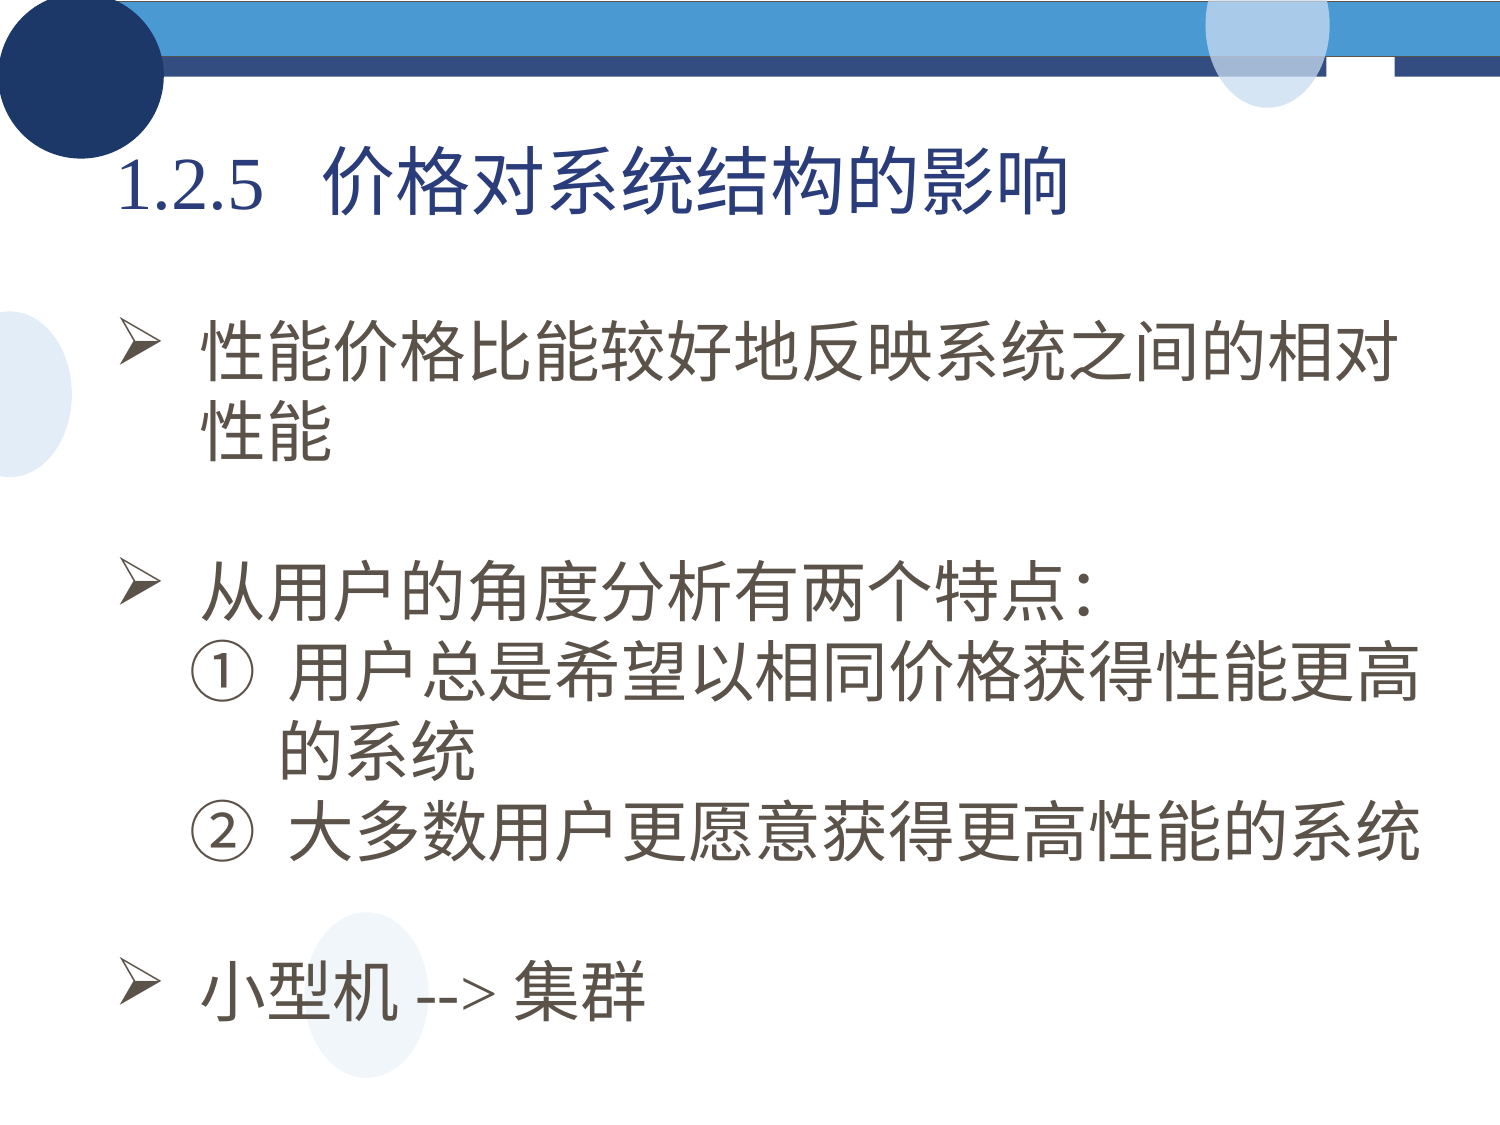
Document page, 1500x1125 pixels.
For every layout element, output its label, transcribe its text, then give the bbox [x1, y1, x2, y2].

text_box 性能价格比能较好地反映系统之间的相对性能 从用户的角度分析有两个特点： ① 用户总是希望以相同价格获得性能更高的系统 ② 大多数用户更愿意获得更高性能的系统 小型机-->集群 [100, 302, 1447, 1037]
title 1.2.5 价格对系统结构的影响 [100, 160, 1145, 232]
